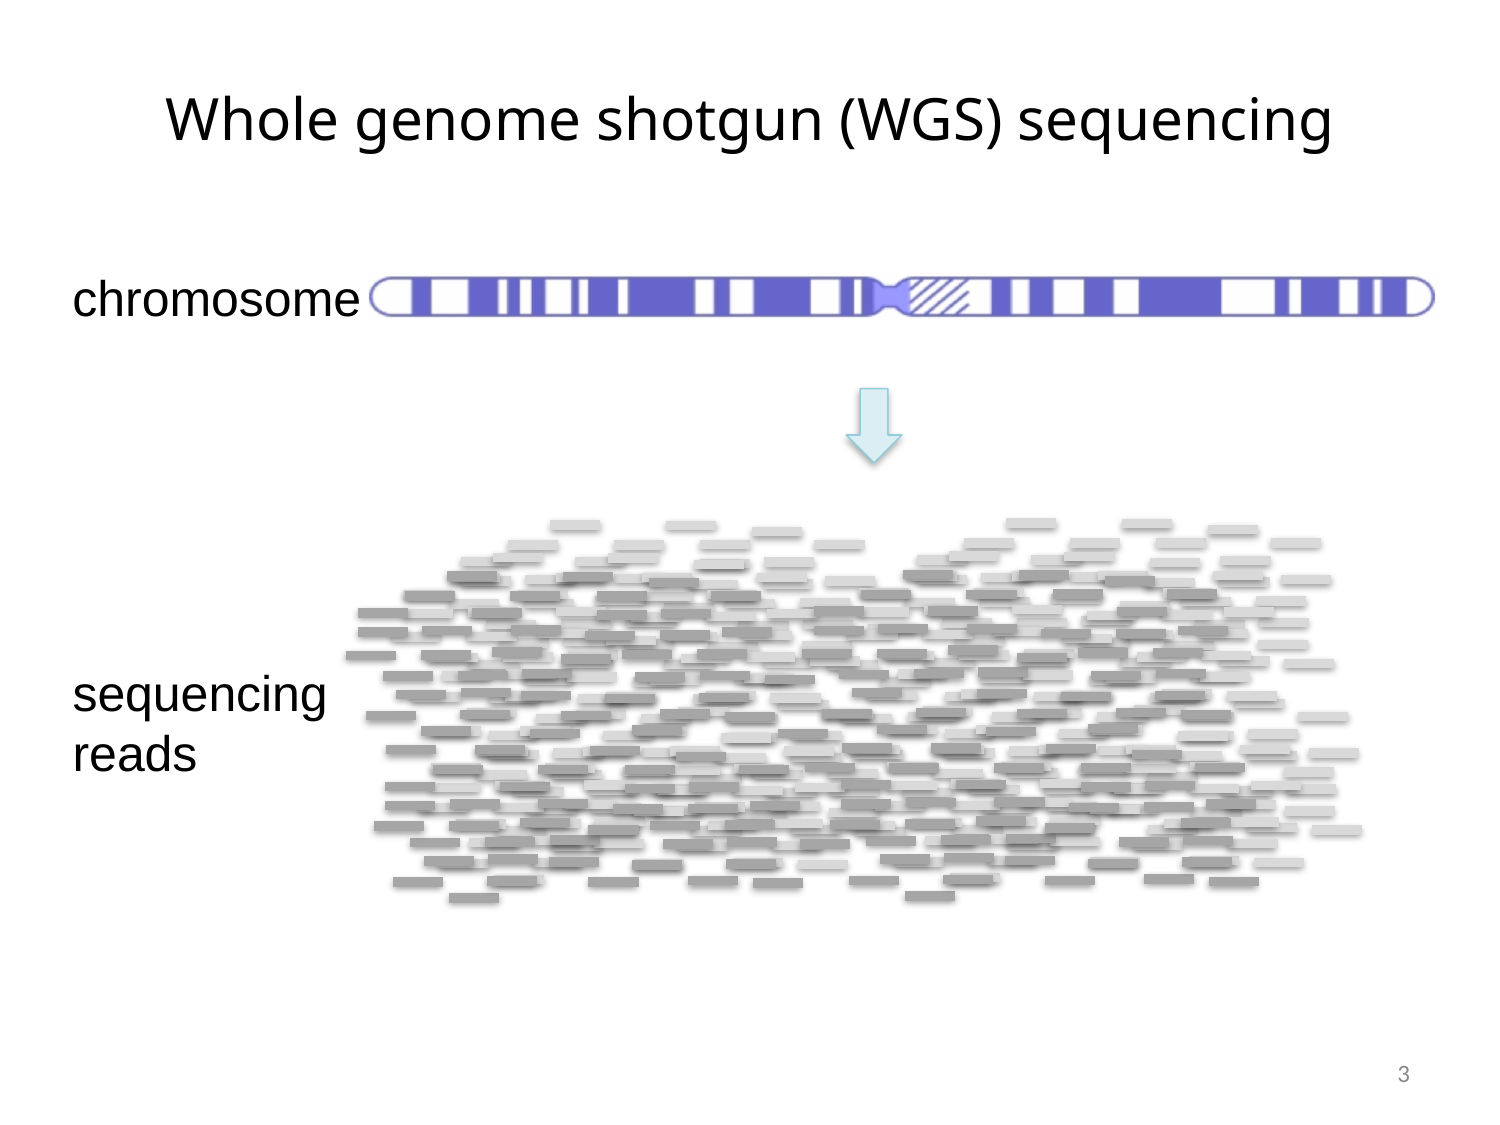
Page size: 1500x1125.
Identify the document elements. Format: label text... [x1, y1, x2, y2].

slide_number 3 [1074, 1042, 1425, 1103]
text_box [55, 258, 1440, 463]
title Whole genome shotgun (WGS) sequencing [75, 45, 1425, 189]
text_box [55, 522, 1363, 899]
